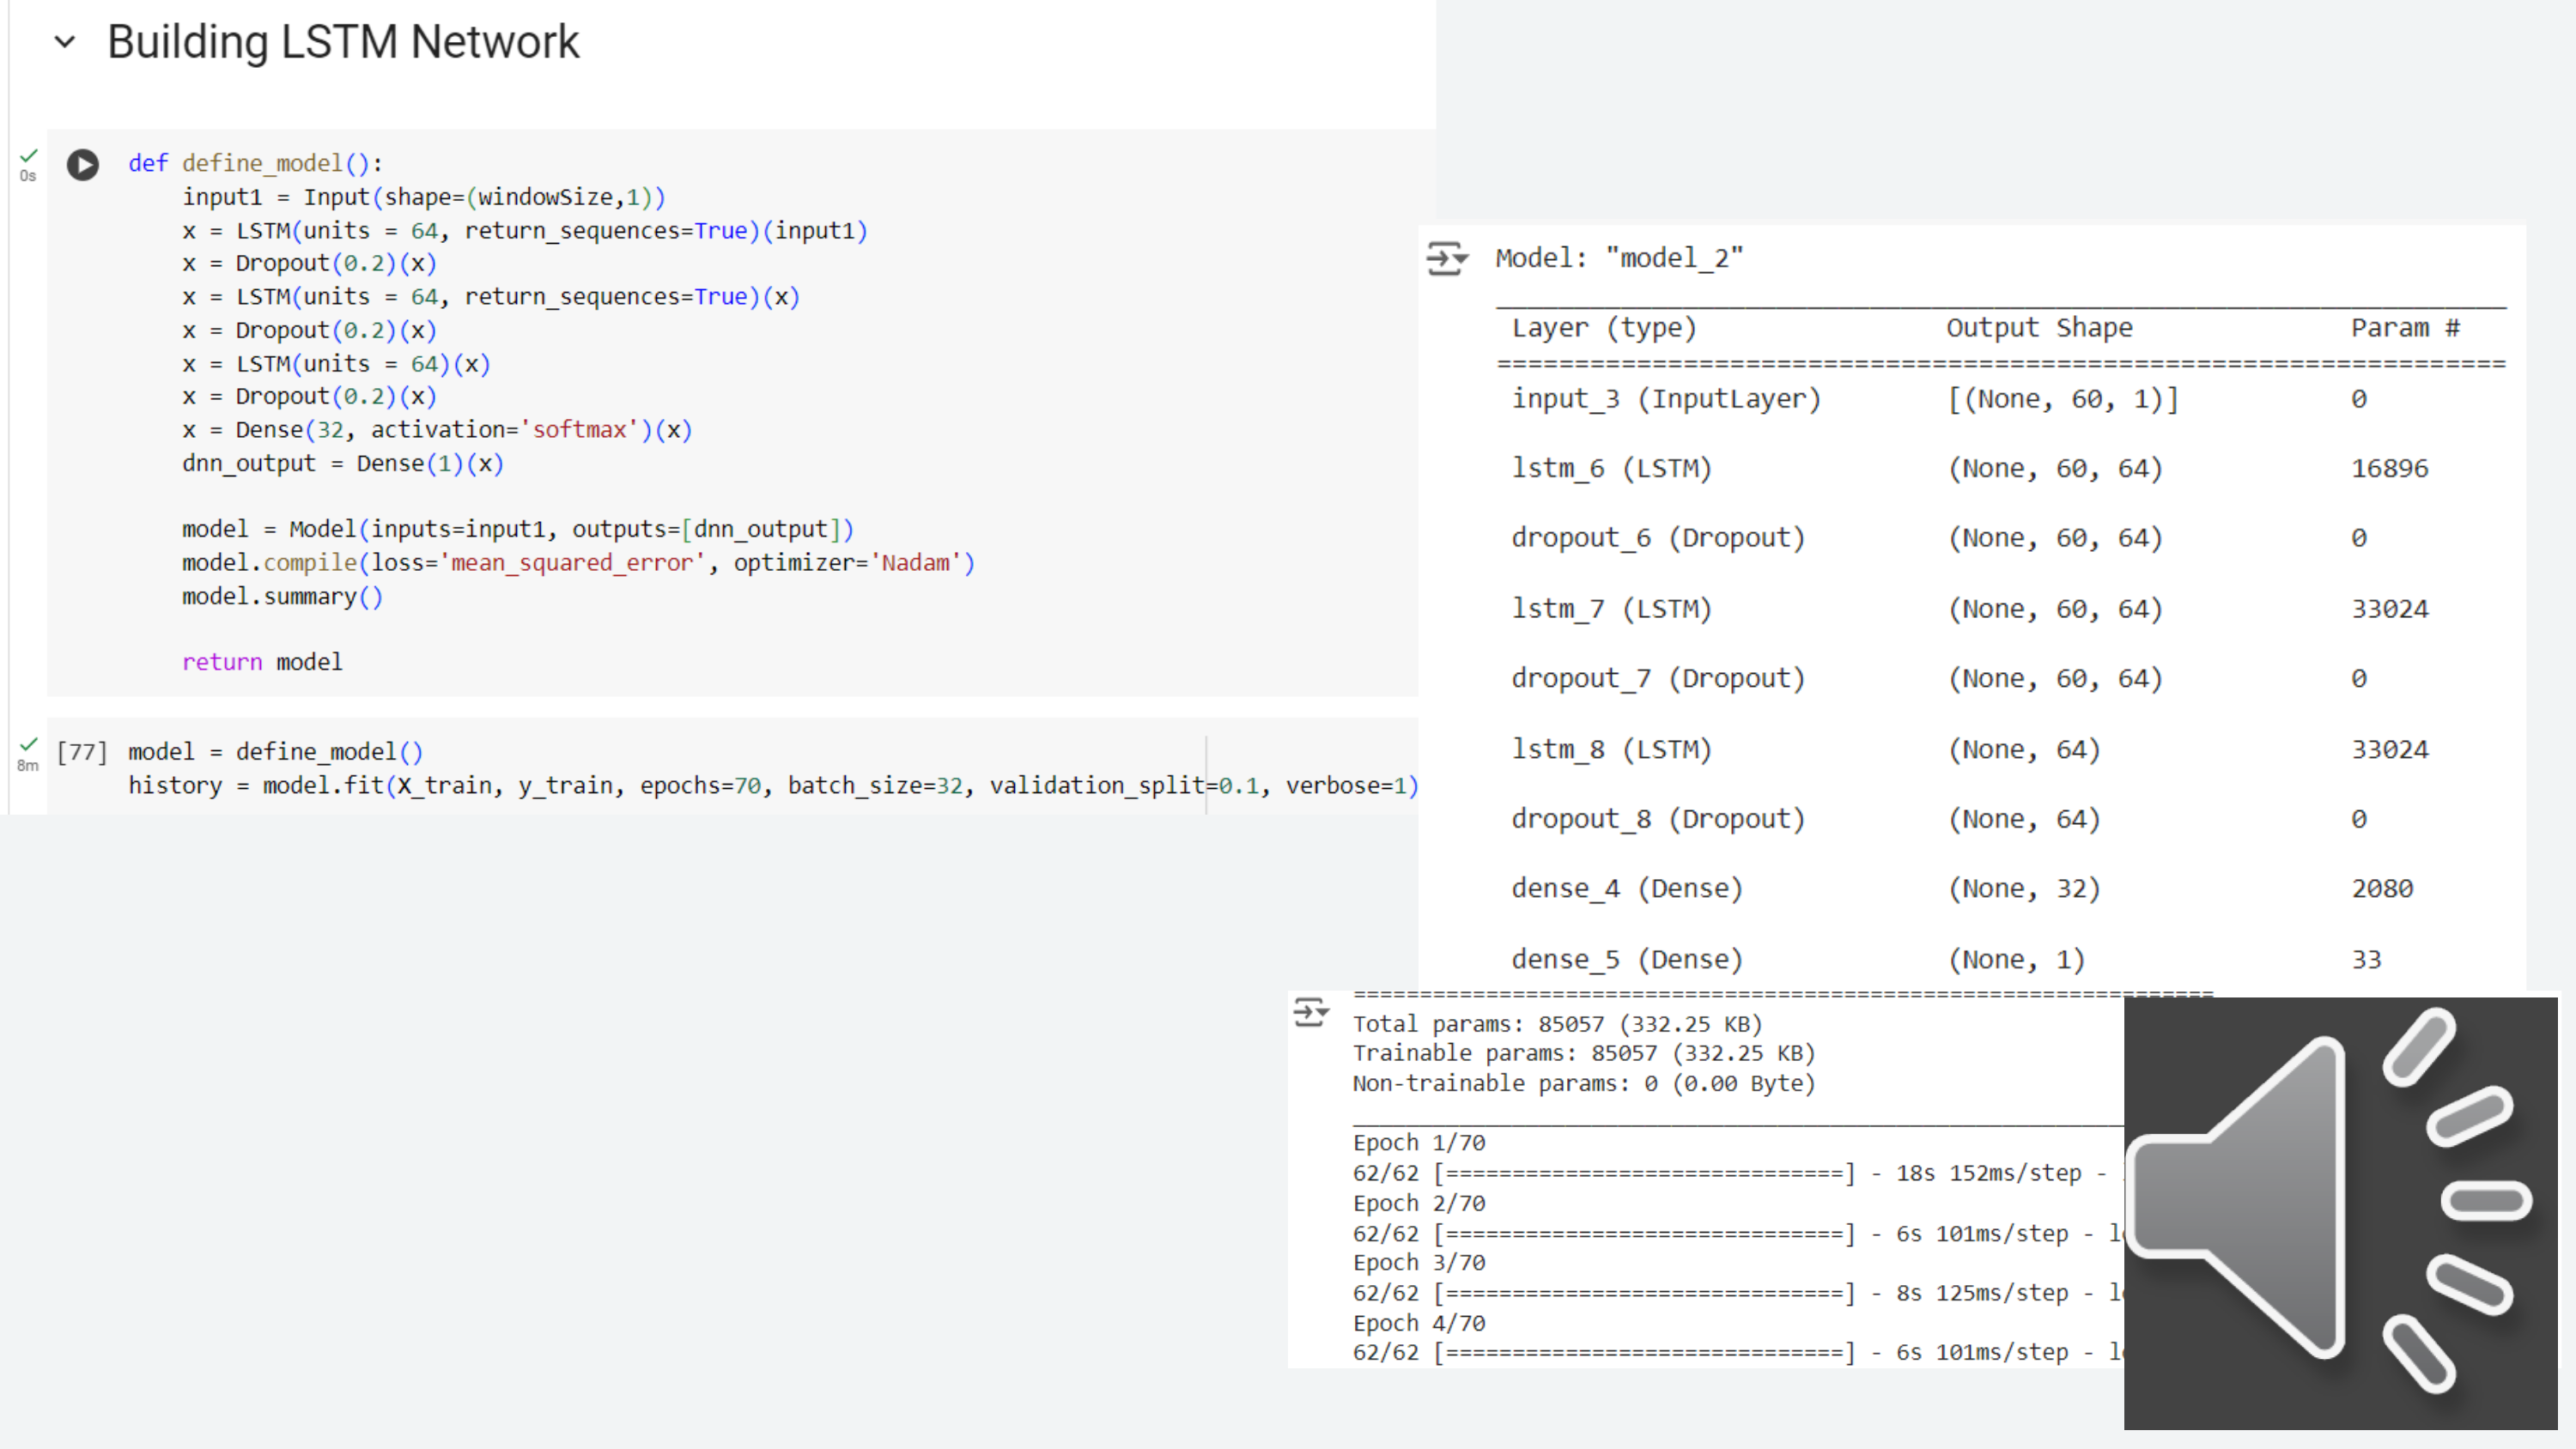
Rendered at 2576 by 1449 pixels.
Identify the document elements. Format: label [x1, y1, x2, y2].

text_box [0, 0, 1437, 815]
text_box [1419, 219, 2527, 991]
text_box [1287, 991, 2562, 1368]
picture [2123, 996, 2560, 1432]
